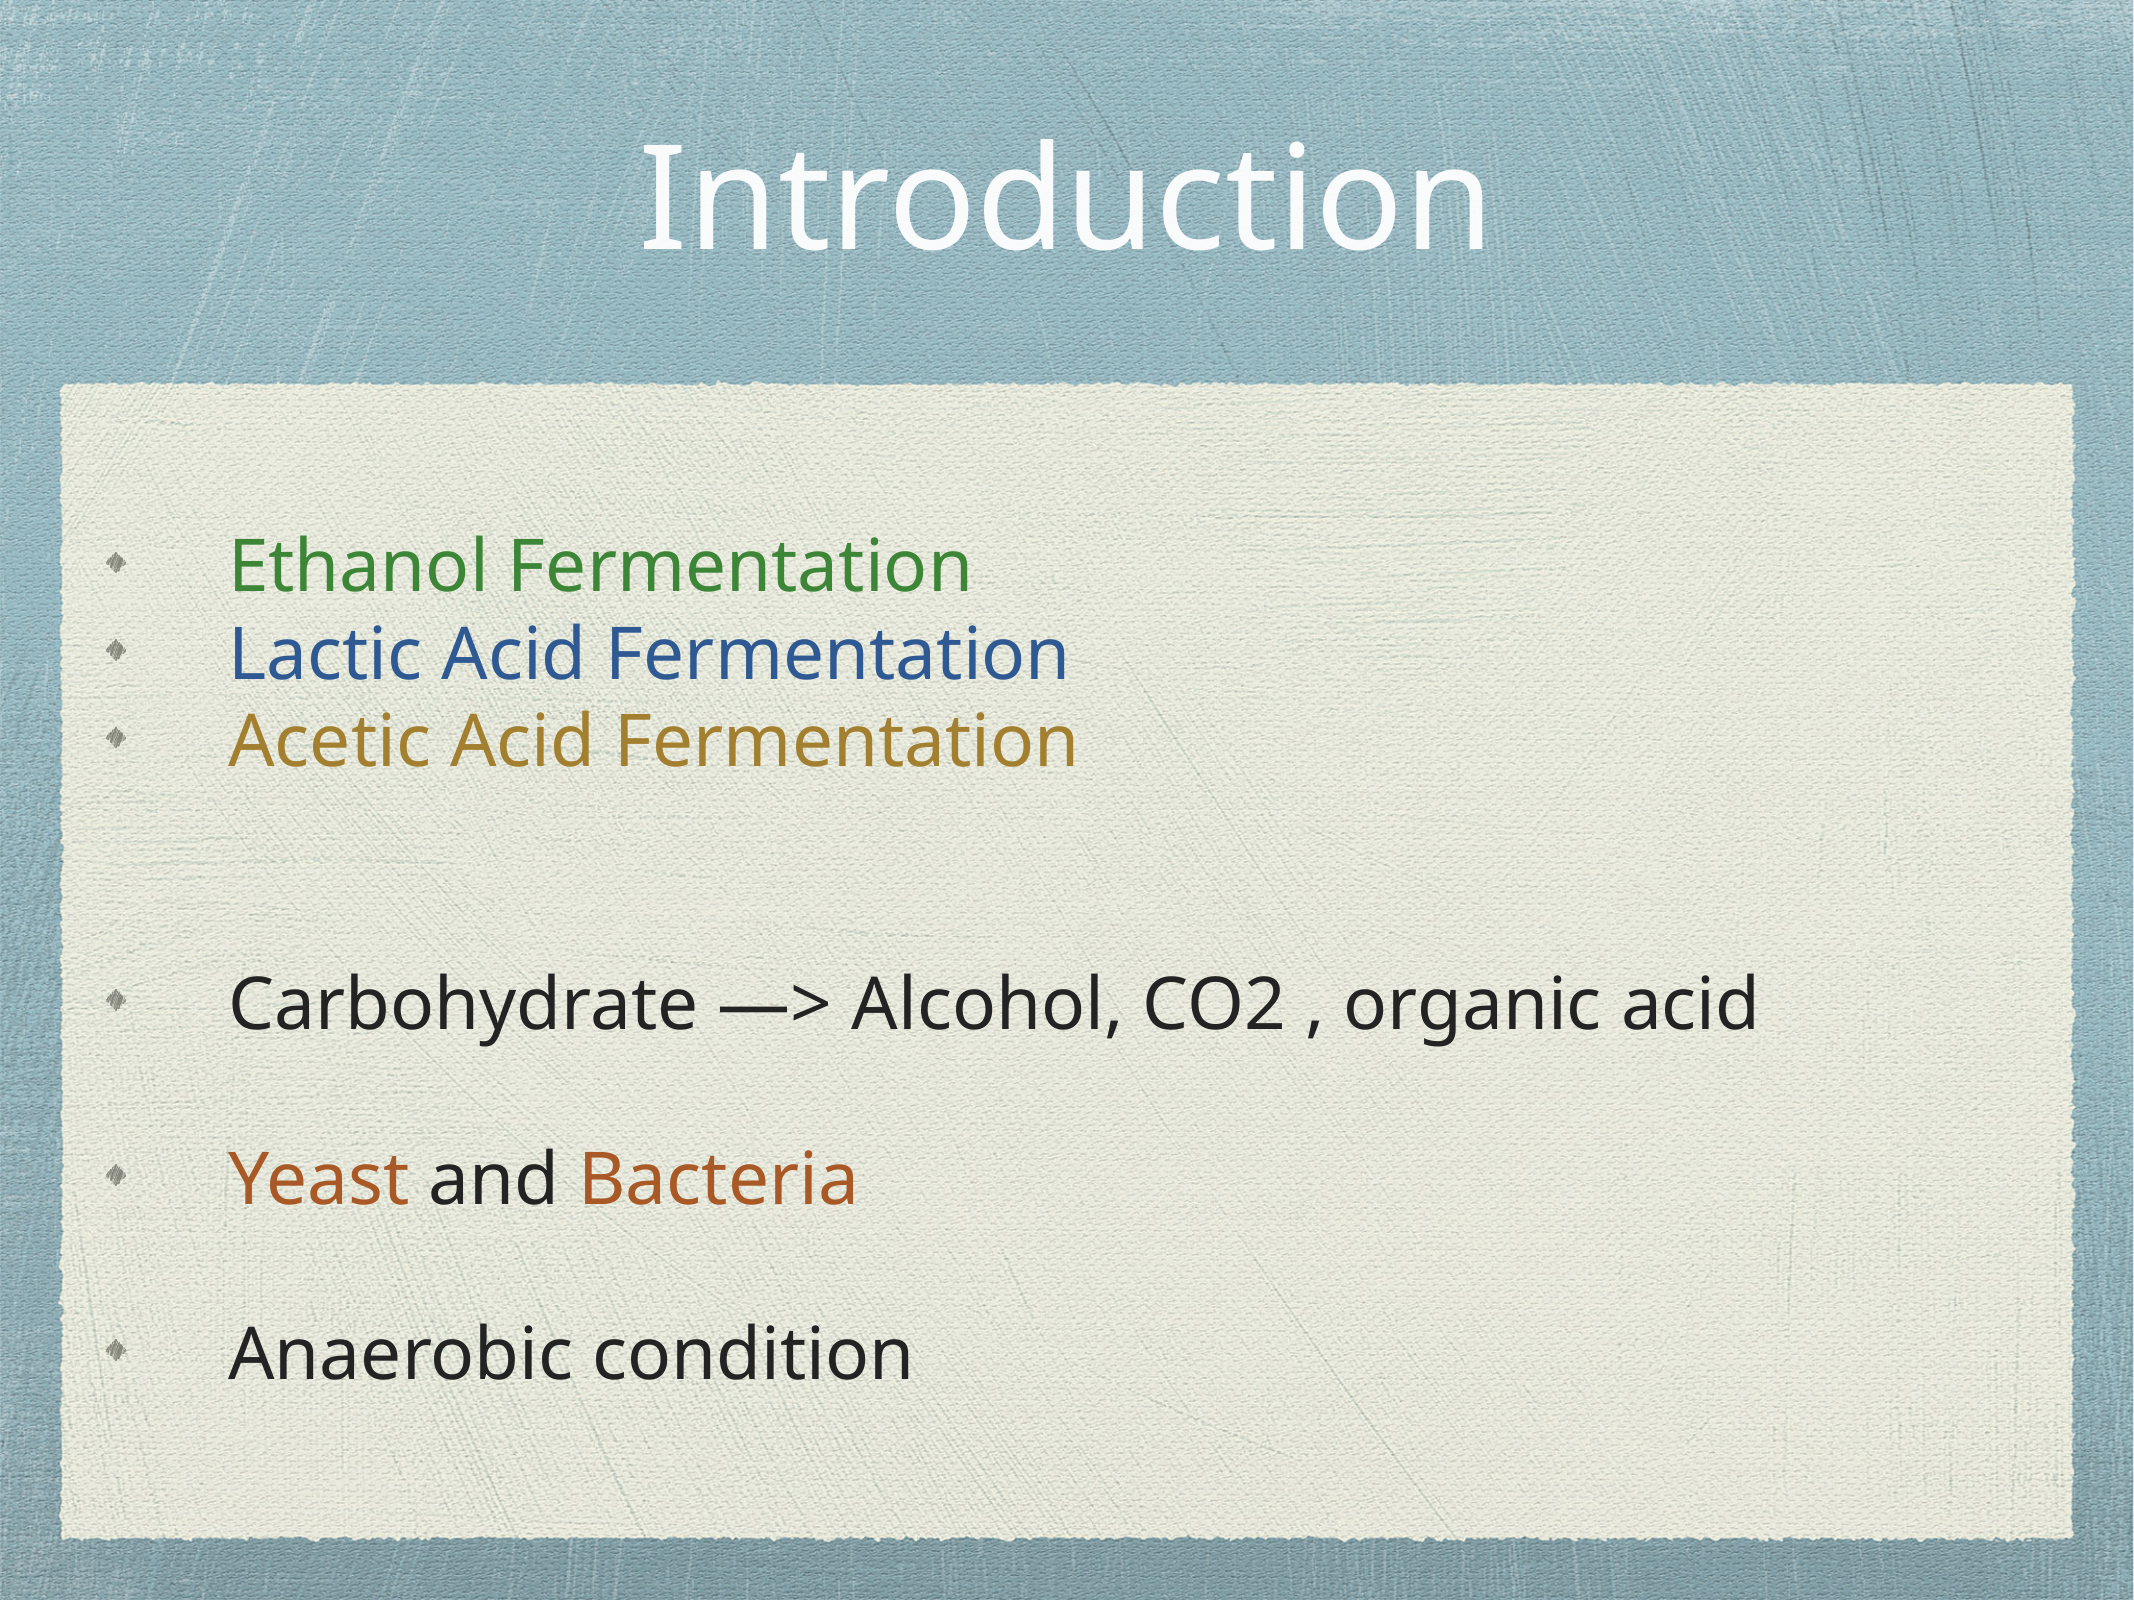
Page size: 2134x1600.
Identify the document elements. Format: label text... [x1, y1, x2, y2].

list Ethanol Fermentation Lactic Acid Fermentation Acetic Acid Fermentation Carbohydrate —> Alcohol, CO2 , organic acid Yeast and Bacteria Anaerobic condition [105, 430, 2028, 1495]
title Introduction [105, 24, 2028, 359]
picture [0, 0, 2134, 1600]
